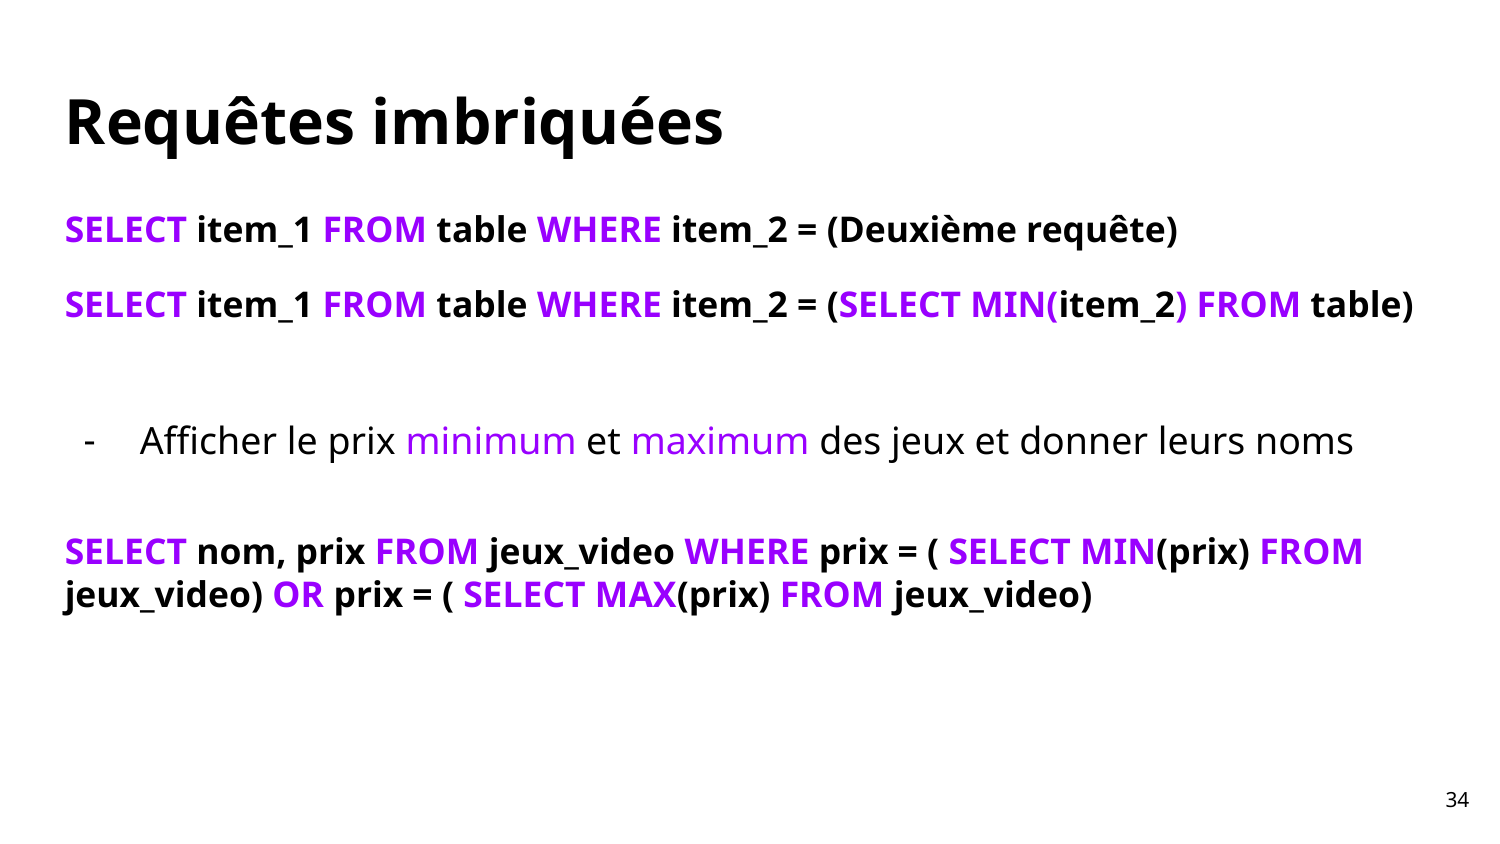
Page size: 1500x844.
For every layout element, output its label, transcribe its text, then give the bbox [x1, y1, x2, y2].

title SELECT item_1 FROM table WHERE item_2 = (SELECT MIN(item_2) FROM table) Afficher le prix minimum et maximum des jeux et donner leurs noms SELECT nom, prix FROM jeux_video WHERE prix = ( SELECT MIN(prix) FROM jeux_video) OR prix = ( SELECT MAX(prix) FROM jeux_video) [49, 267, 1448, 676]
title Requêtes imbriquées [49, 67, 1448, 173]
title SELECT item_1 FROM table WHERE item_2 = (Deuxième requête) [49, 192, 1448, 267]
slide_number ‹#› [1394, 769, 1484, 834]
